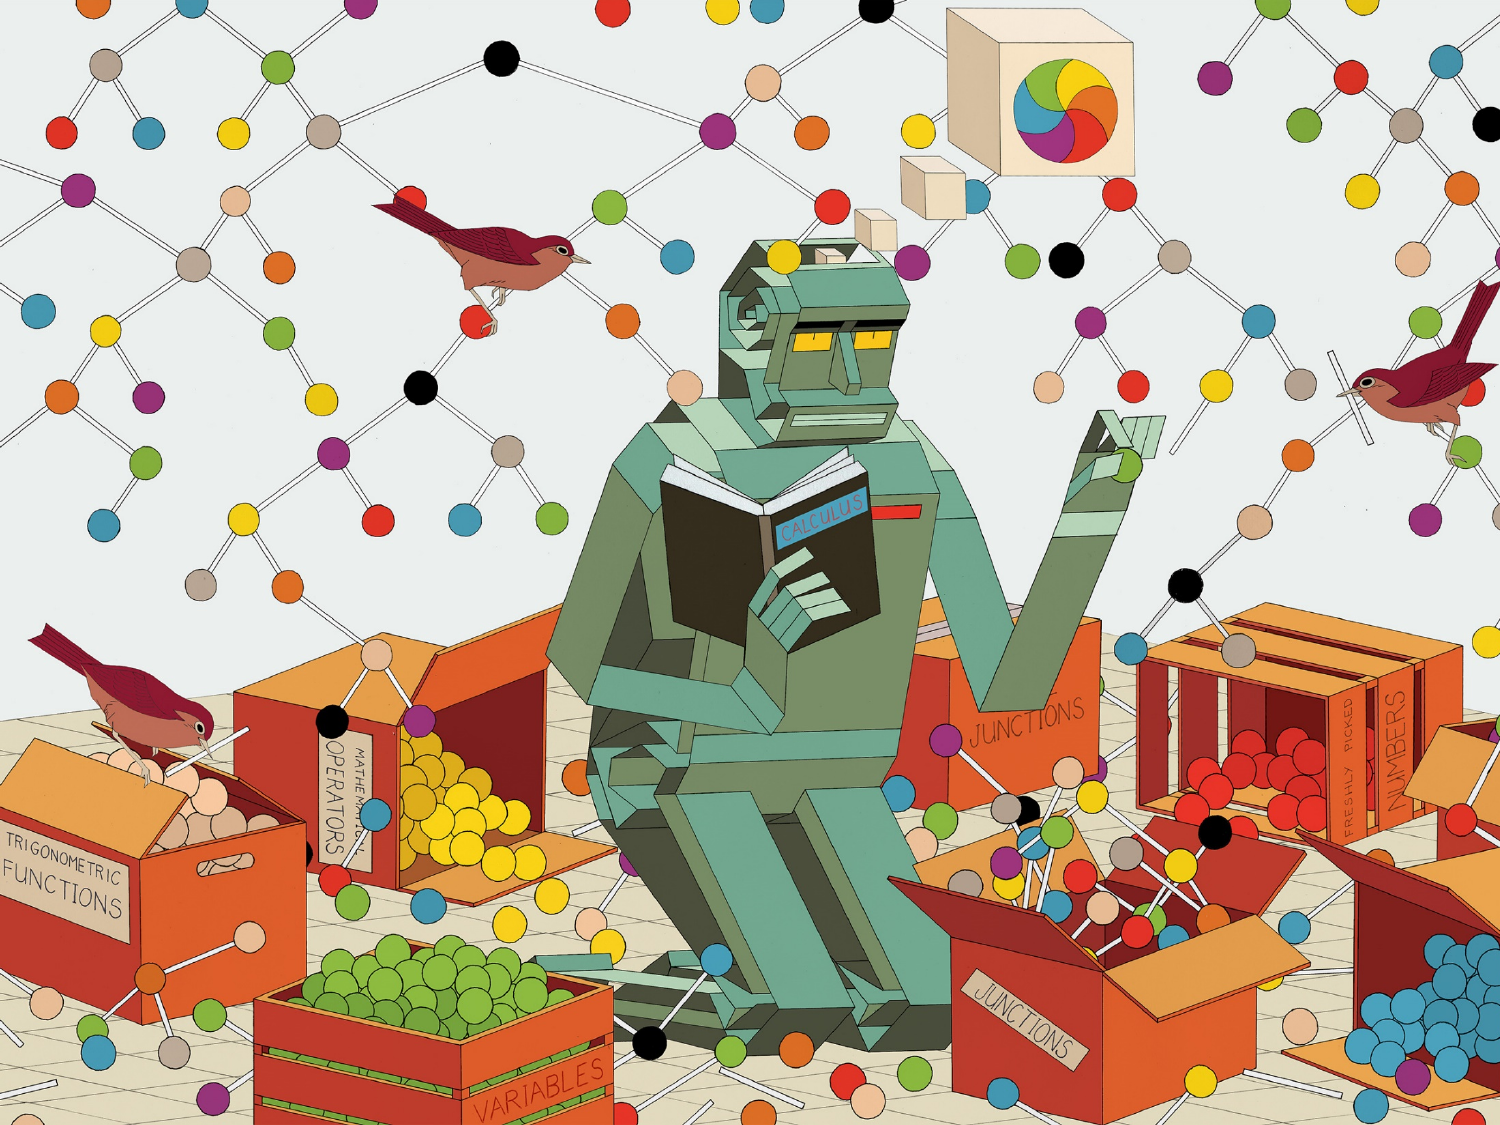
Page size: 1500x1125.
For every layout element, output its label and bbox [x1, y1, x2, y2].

list [0, 0, 1500, 1125]
